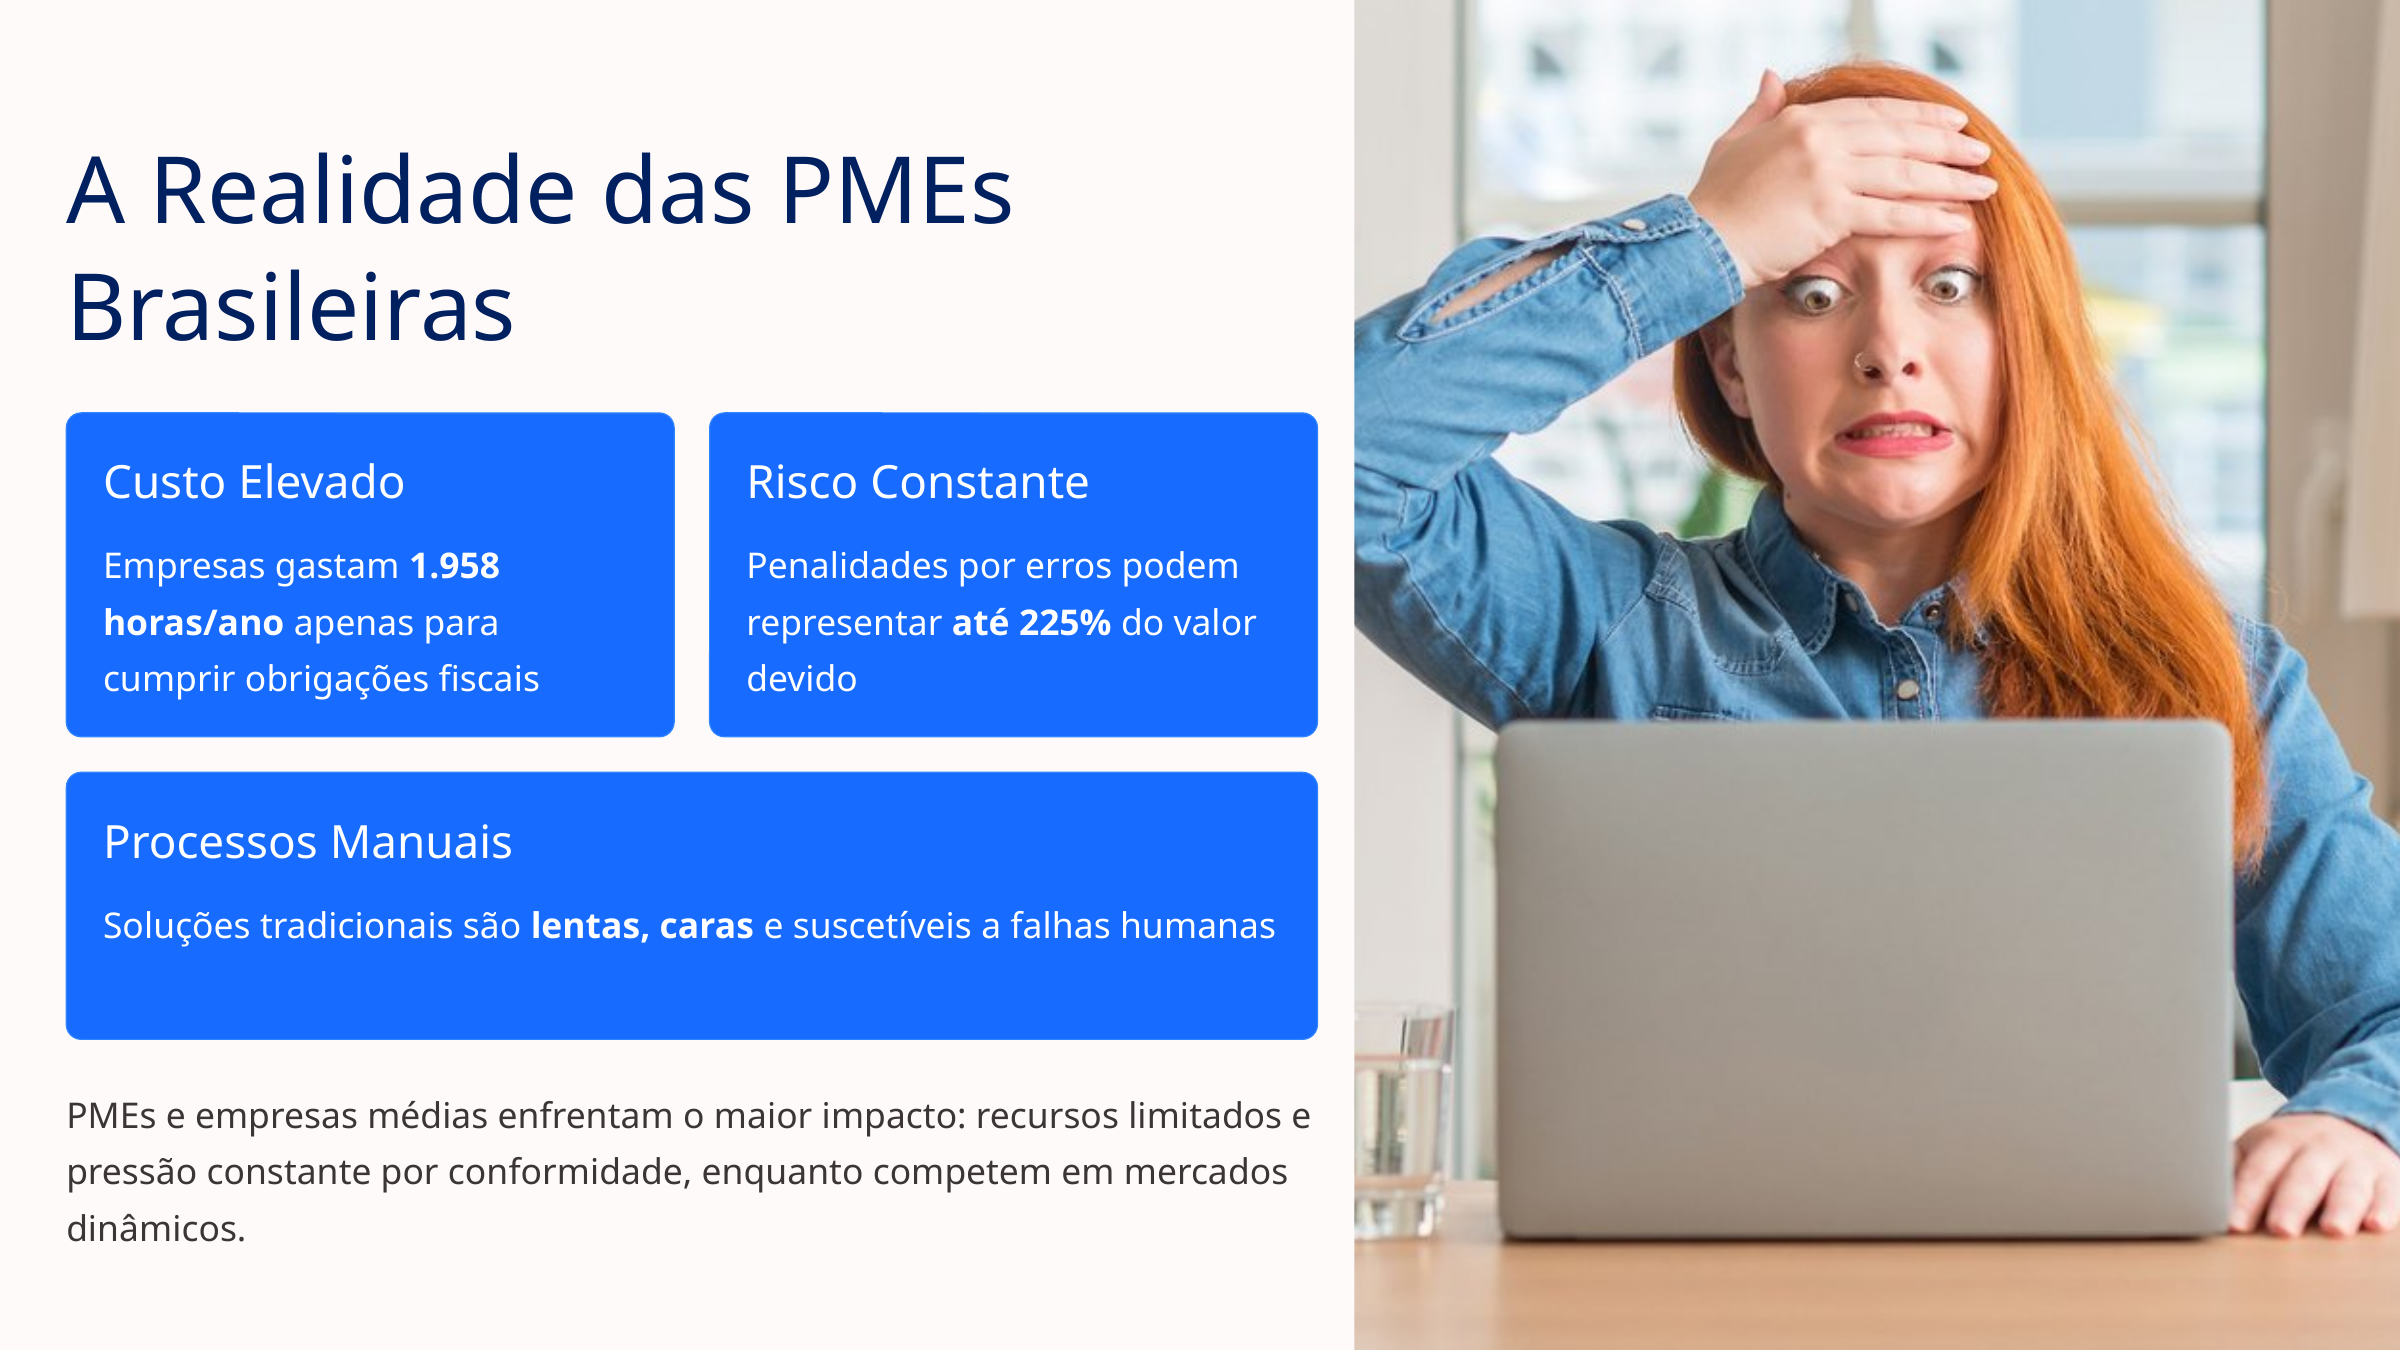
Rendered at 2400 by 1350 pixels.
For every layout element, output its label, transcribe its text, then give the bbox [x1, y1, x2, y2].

text_box PMEs e empresas médias enfrentam o maior impacto: recursos limitados e pressão constante por conformidade, enquanto competem em mercados dinâmicos. [66, 1079, 1318, 1250]
picture [1354, 0, 2400, 1350]
text_box Empresas gastam 1.958 horas/ano apenas para cumprir obrigações fiscais [103, 529, 638, 700]
text_box Soluções tradicionais são lentas, caras e suscetíveis a falhas humanas [103, 888, 1281, 1003]
text_box A Realidade das PMEs Brasileiras [66, 125, 1318, 360]
text_box [709, 412, 1318, 737]
text_box [66, 772, 1318, 1040]
text_box Risco Constante [746, 449, 1215, 509]
text_box Penalidades por erros podem representar até 225% do valor devido [746, 529, 1281, 700]
text_box Custo Elevado [103, 449, 571, 509]
text_box [66, 412, 675, 737]
text_box Processos Manuais [103, 809, 571, 868]
